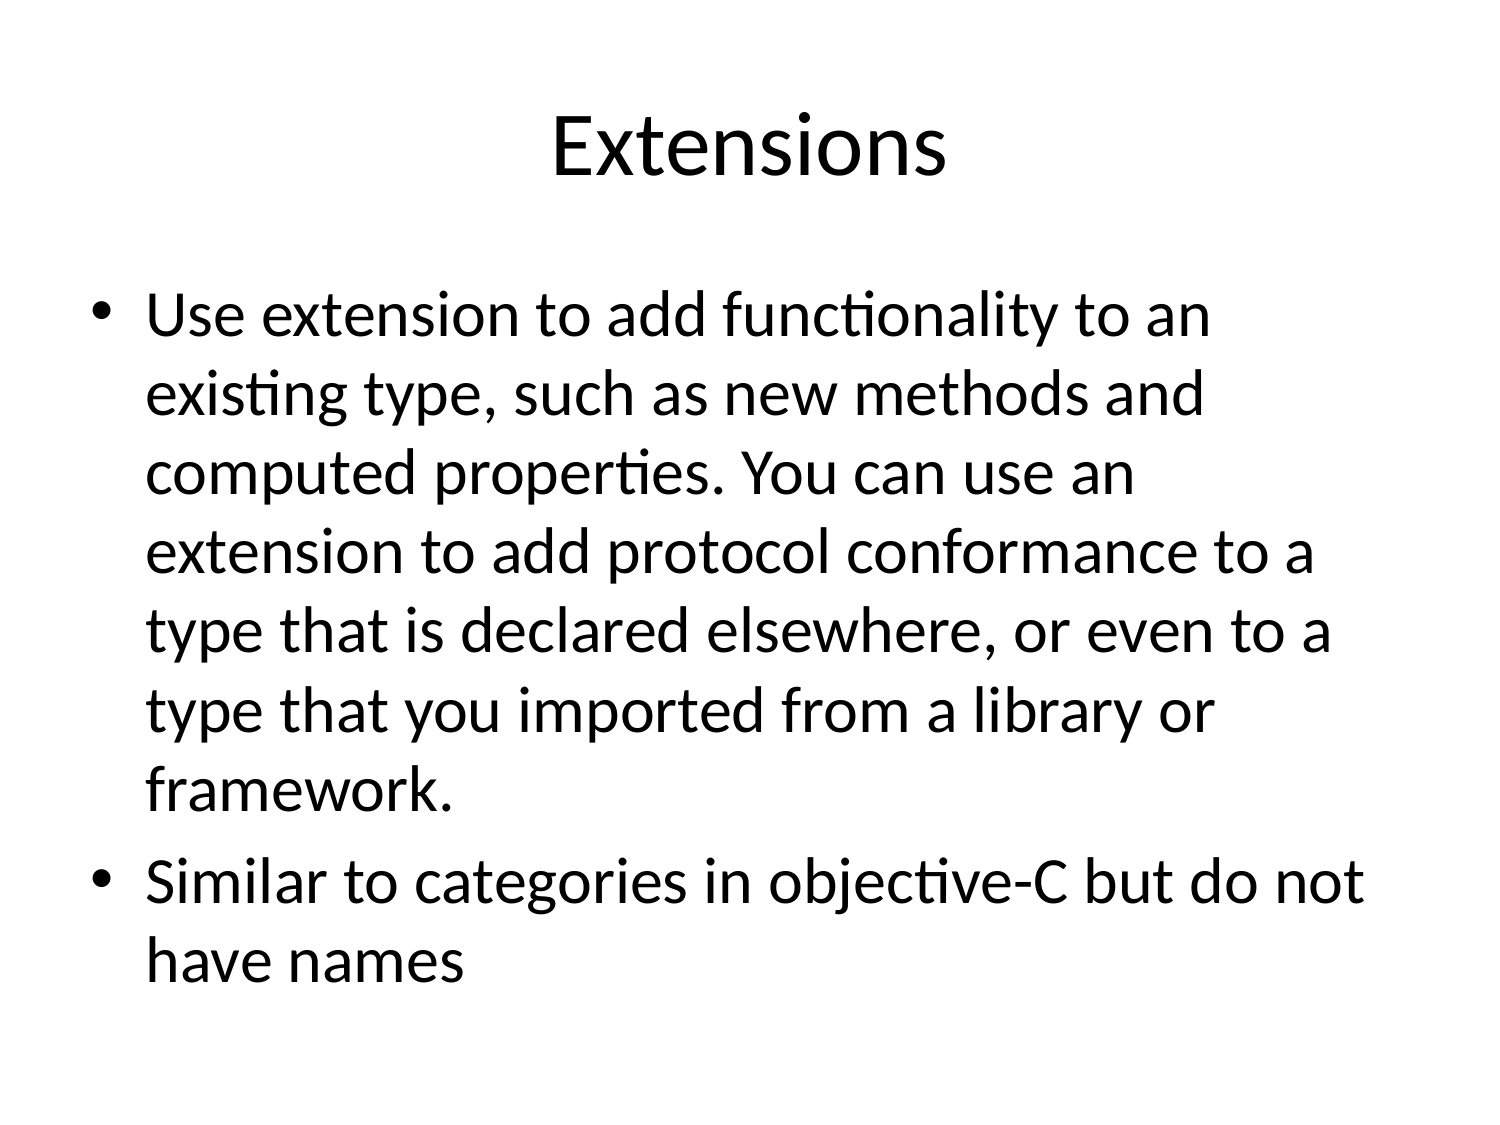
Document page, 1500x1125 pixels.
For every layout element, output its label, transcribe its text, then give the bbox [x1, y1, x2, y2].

list Use extension to add functionality to an existing type, such as new methods and computed properties. You can use an extension to add protocol conformance to a type that is declared elsewhere, or even to a type that you imported from a library or framework. Similar to categories in objective-C but do not have names [75, 262, 1425, 1005]
title Extensions [75, 45, 1425, 233]
